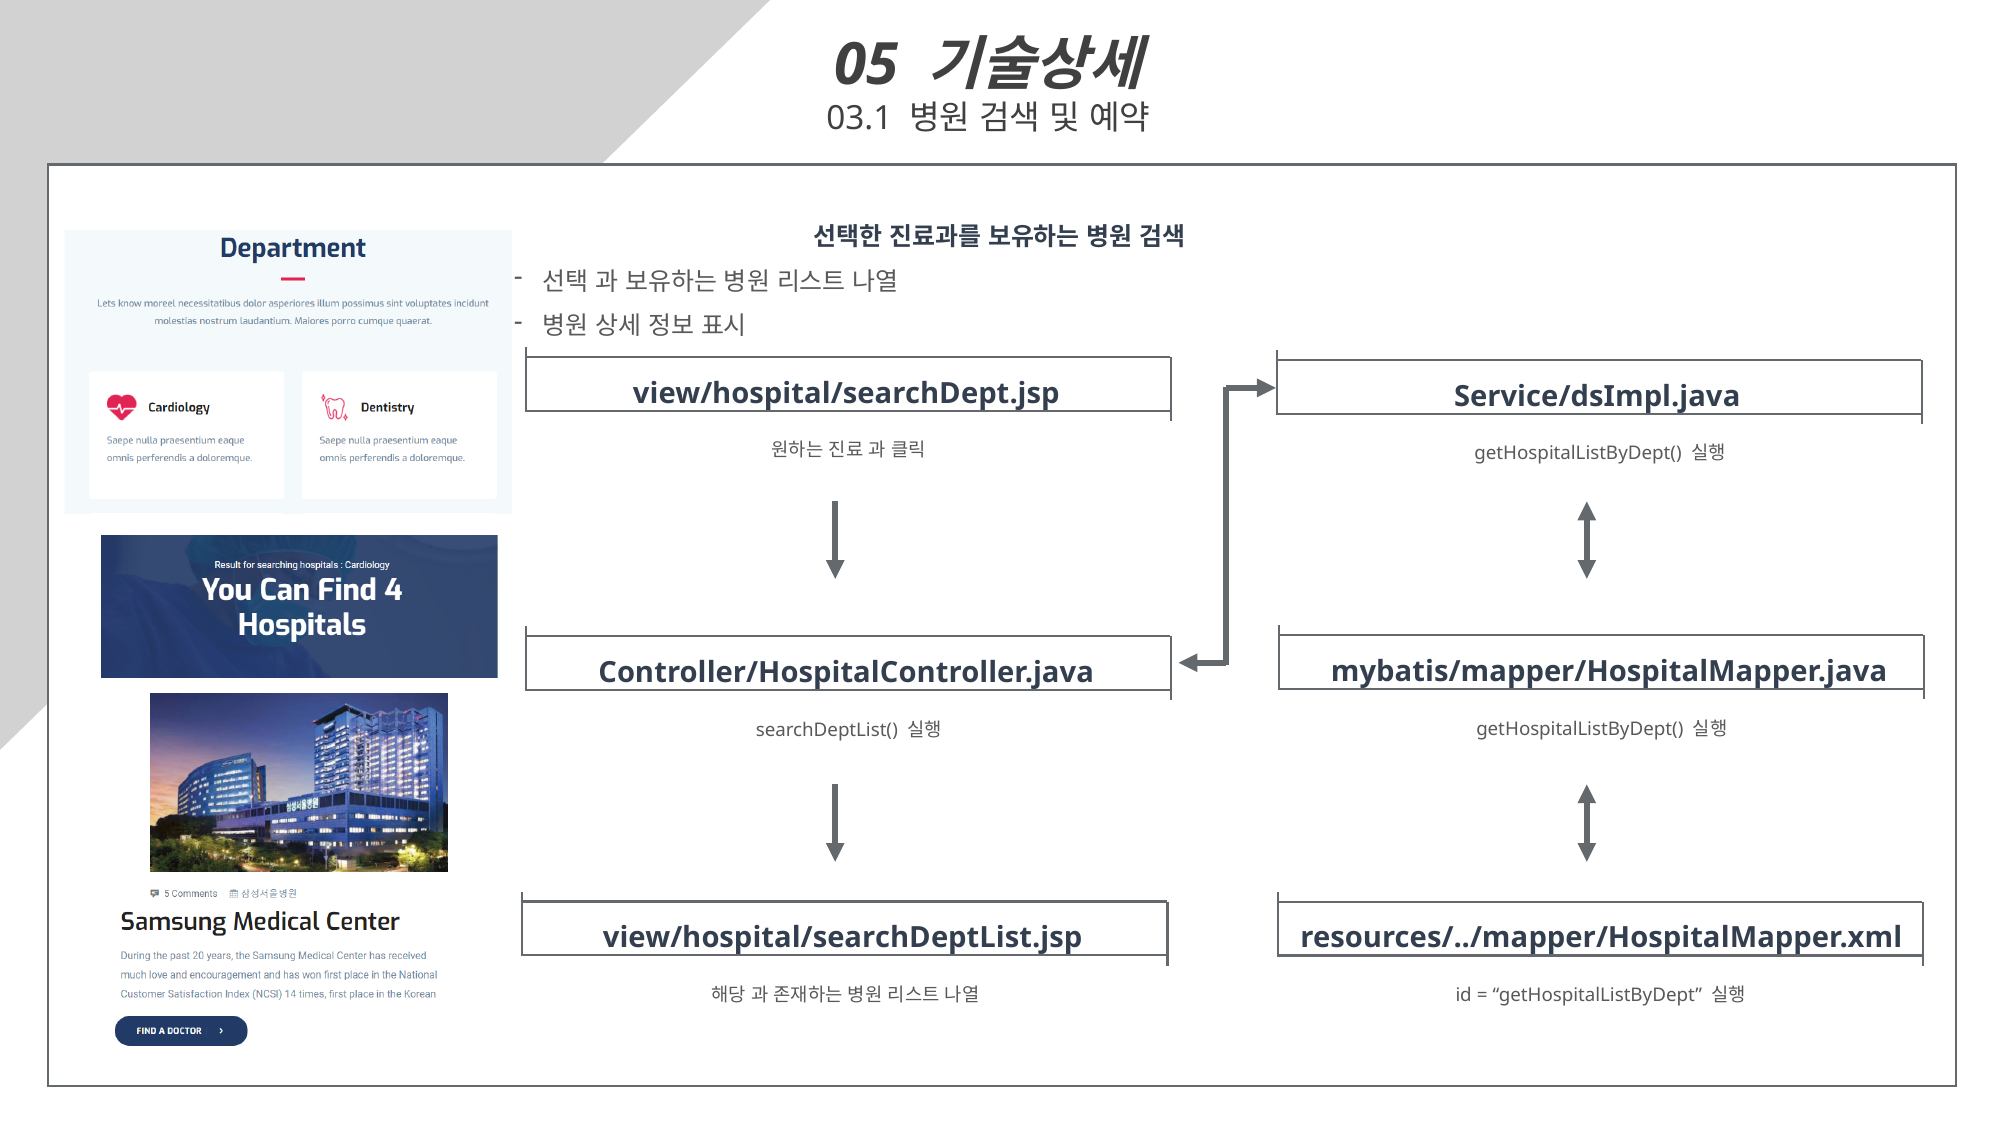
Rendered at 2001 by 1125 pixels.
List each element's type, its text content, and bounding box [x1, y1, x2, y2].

text_box [0, 0, 772, 752]
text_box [1255, 625, 1949, 743]
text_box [508, 626, 1196, 744]
text_box 05 기술상세 03.1 병원 검색 및 예약 [488, 18, 1489, 144]
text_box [516, 347, 1196, 465]
text_box 선택한 진료과를 보유하는 병원 검색 선택 과 보유하는 병원 리스트 나열 병원 상세 정보 표시 [499, 197, 1501, 348]
picture [64, 230, 516, 514]
text_box [47, 163, 1957, 1087]
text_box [1253, 350, 1947, 468]
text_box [1249, 891, 1955, 1009]
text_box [1178, 386, 1276, 665]
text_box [91, 535, 508, 1054]
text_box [508, 891, 1192, 1009]
